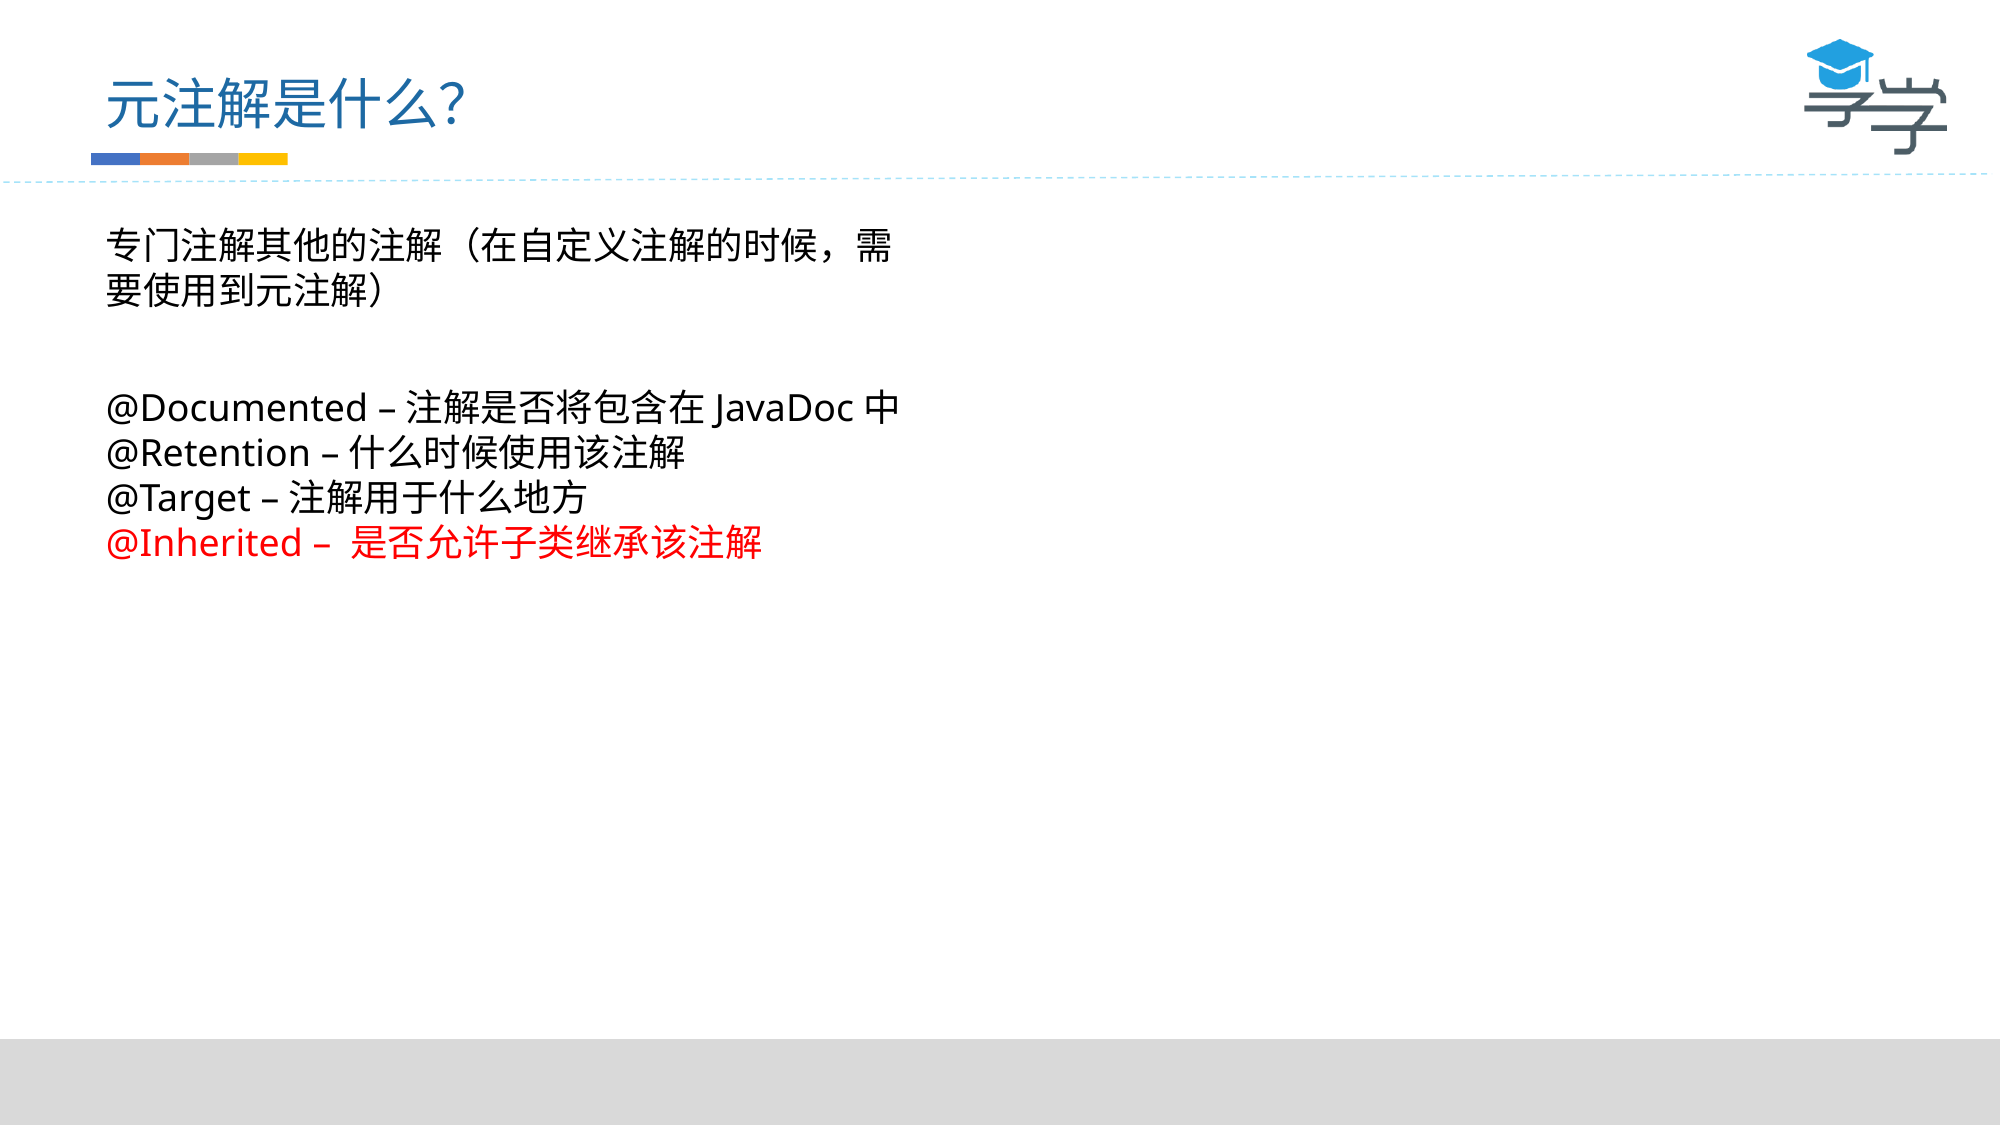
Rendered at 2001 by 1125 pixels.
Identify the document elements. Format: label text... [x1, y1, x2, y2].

text_box 专门注解其他的注解（在自定义注解的时候，需要使用到元注解） [91, 214, 932, 320]
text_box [90, 152, 288, 166]
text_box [0, 173, 1993, 183]
text_box 元注解是什么？ [91, 61, 508, 144]
picture [1799, 20, 1952, 173]
text_box @Documented –注解是否将包含在JavaDoc中 @Retention –什么时候使用该注解 @Target –注解用于什么地方 @Inherited – 是否允许子类继承该注解 [91, 376, 1058, 572]
